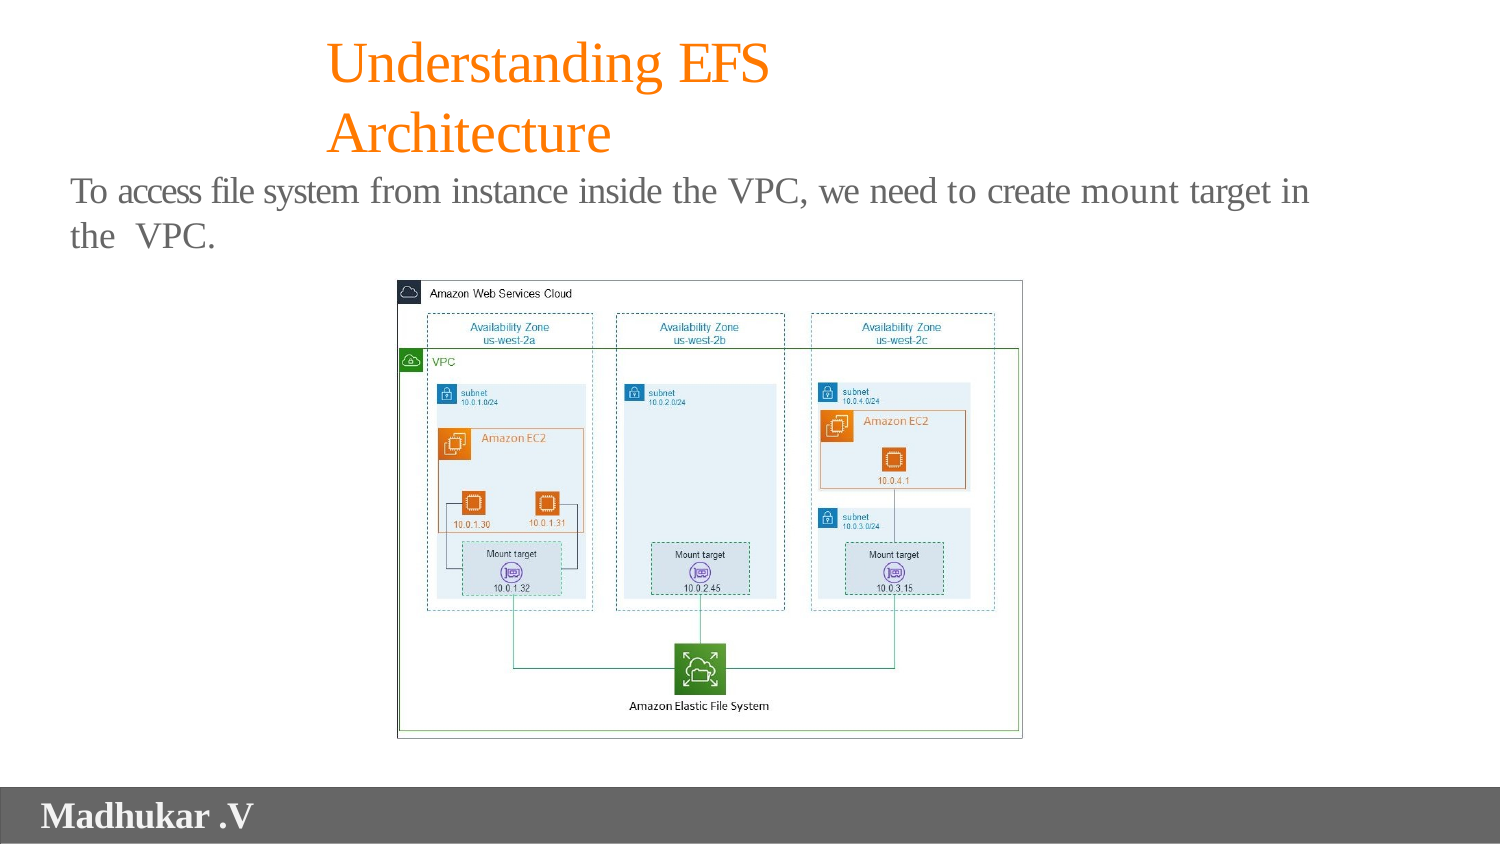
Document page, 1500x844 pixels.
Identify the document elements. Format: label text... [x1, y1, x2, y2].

text_box To access file system from instance inside the VPC, we need to create mount target in the VPC. [68, 162, 1330, 257]
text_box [0, 786, 1500, 844]
text_box Understanding EFS Architecture [324, 21, 1063, 162]
picture [393, 277, 1025, 739]
